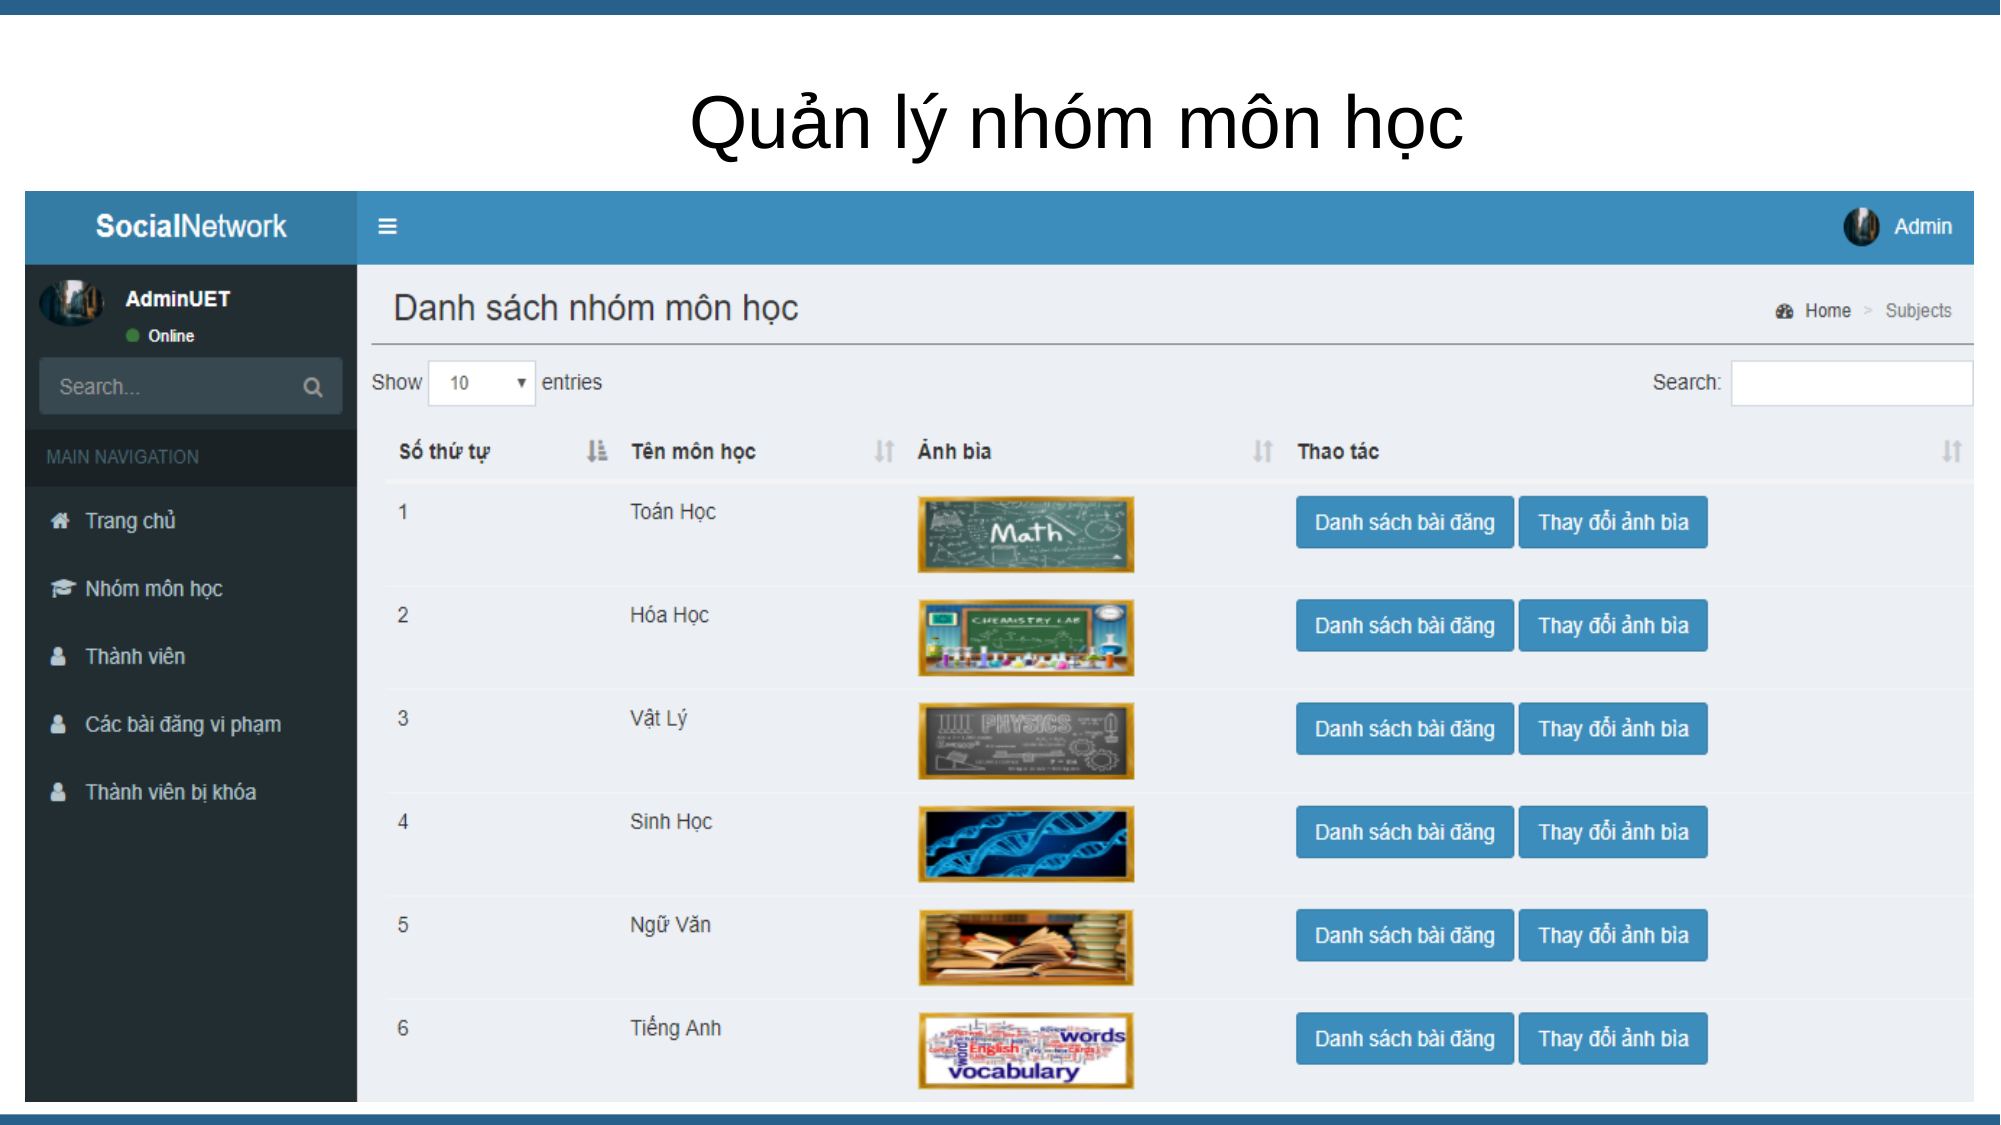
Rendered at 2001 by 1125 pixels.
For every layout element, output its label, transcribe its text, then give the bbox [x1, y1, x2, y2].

picture [25, 191, 1974, 1102]
list Quản lý nhóm môn học [53, 53, 1952, 172]
